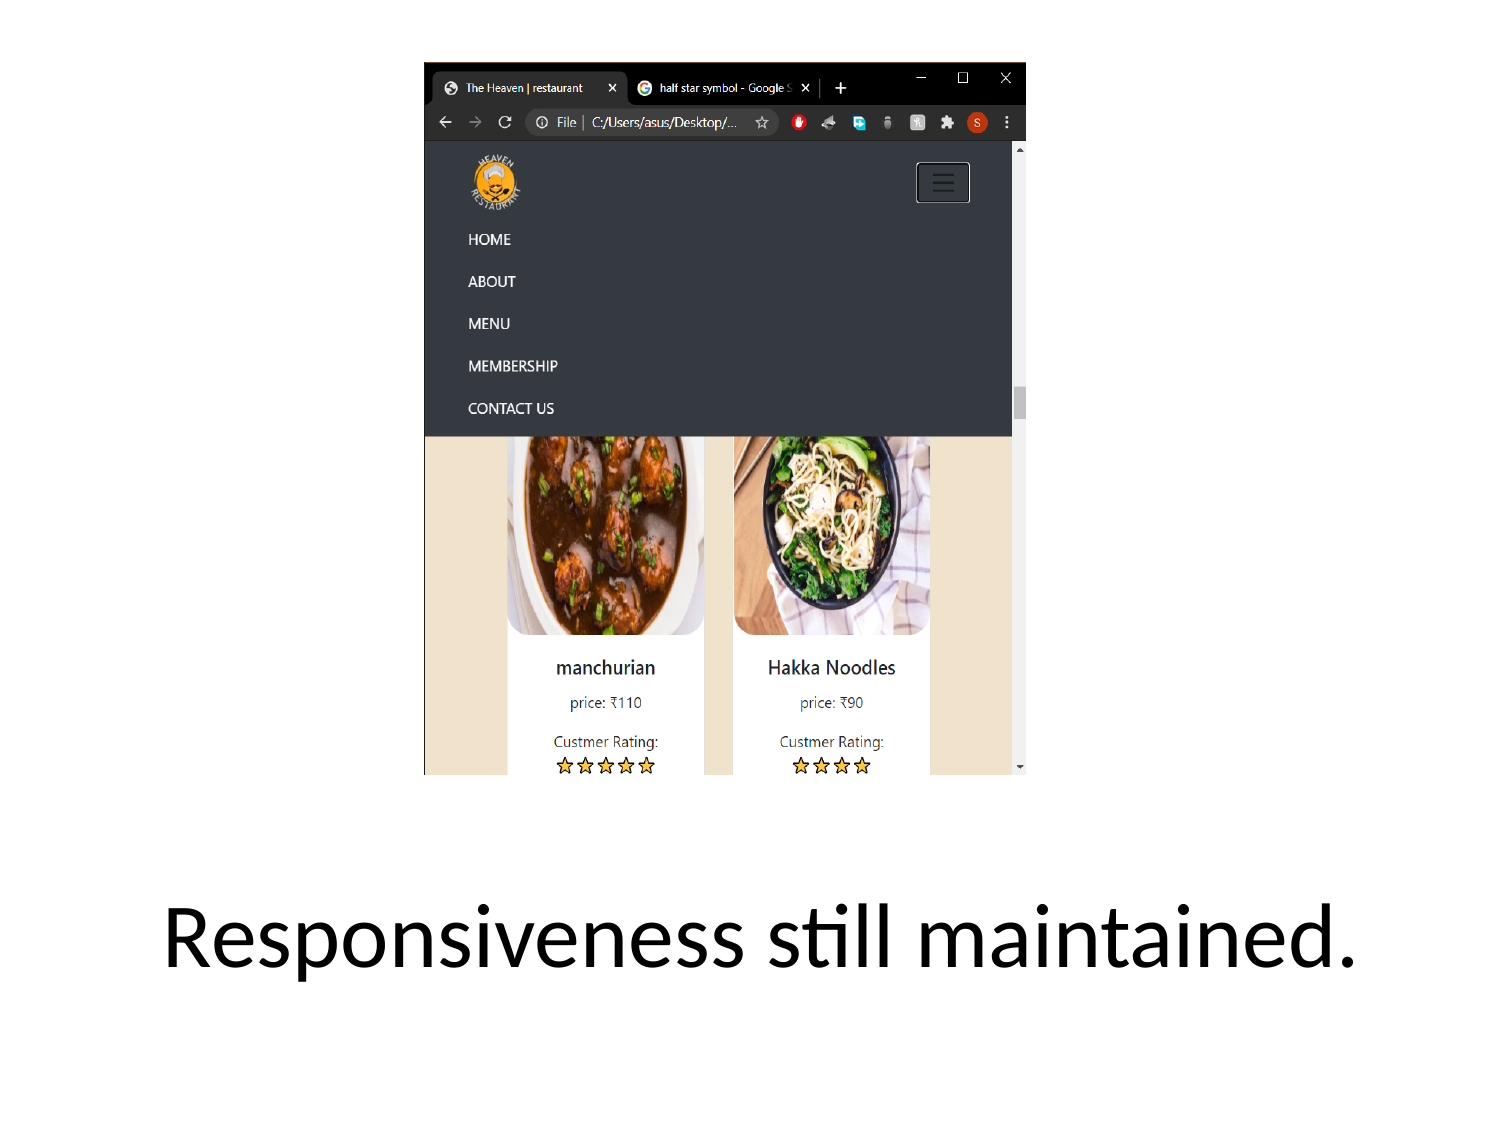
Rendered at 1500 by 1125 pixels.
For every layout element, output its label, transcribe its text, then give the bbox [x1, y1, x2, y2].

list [424, 62, 1026, 776]
title Responsiveness still maintained. [87, 837, 1438, 1025]
